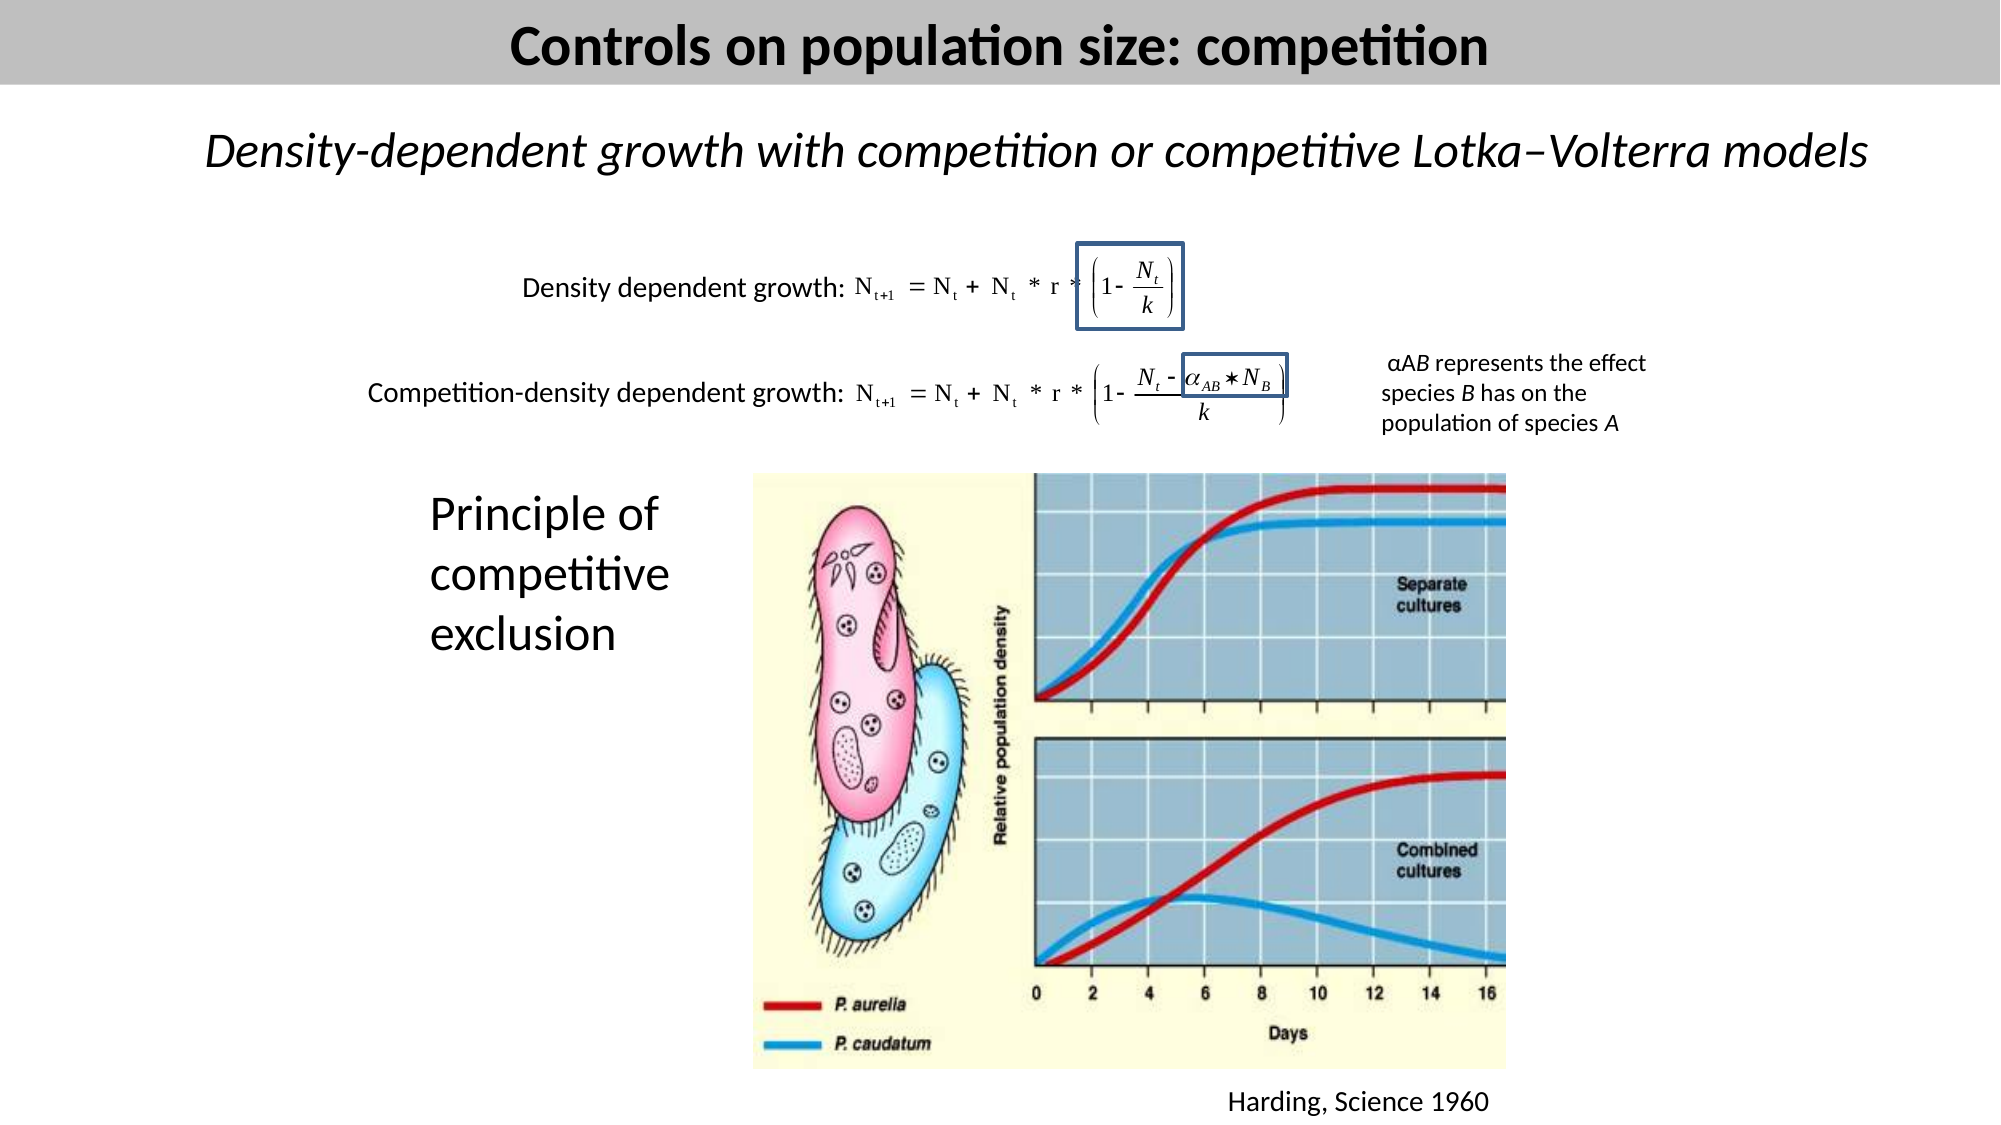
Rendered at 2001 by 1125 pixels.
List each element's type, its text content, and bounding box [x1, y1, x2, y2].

text_box Controls on population size: competition [0, 0, 2000, 85]
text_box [347, 338, 1689, 445]
text_box Density-dependent growth with competition or competitive Lotka–Volterra models [189, 110, 1896, 186]
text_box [849, 252, 1180, 324]
text_box Principle of competitive exclusion [415, 473, 751, 669]
text_box Density dependent growth: [507, 260, 844, 311]
text_box [1075, 241, 1185, 331]
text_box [753, 473, 1507, 1125]
